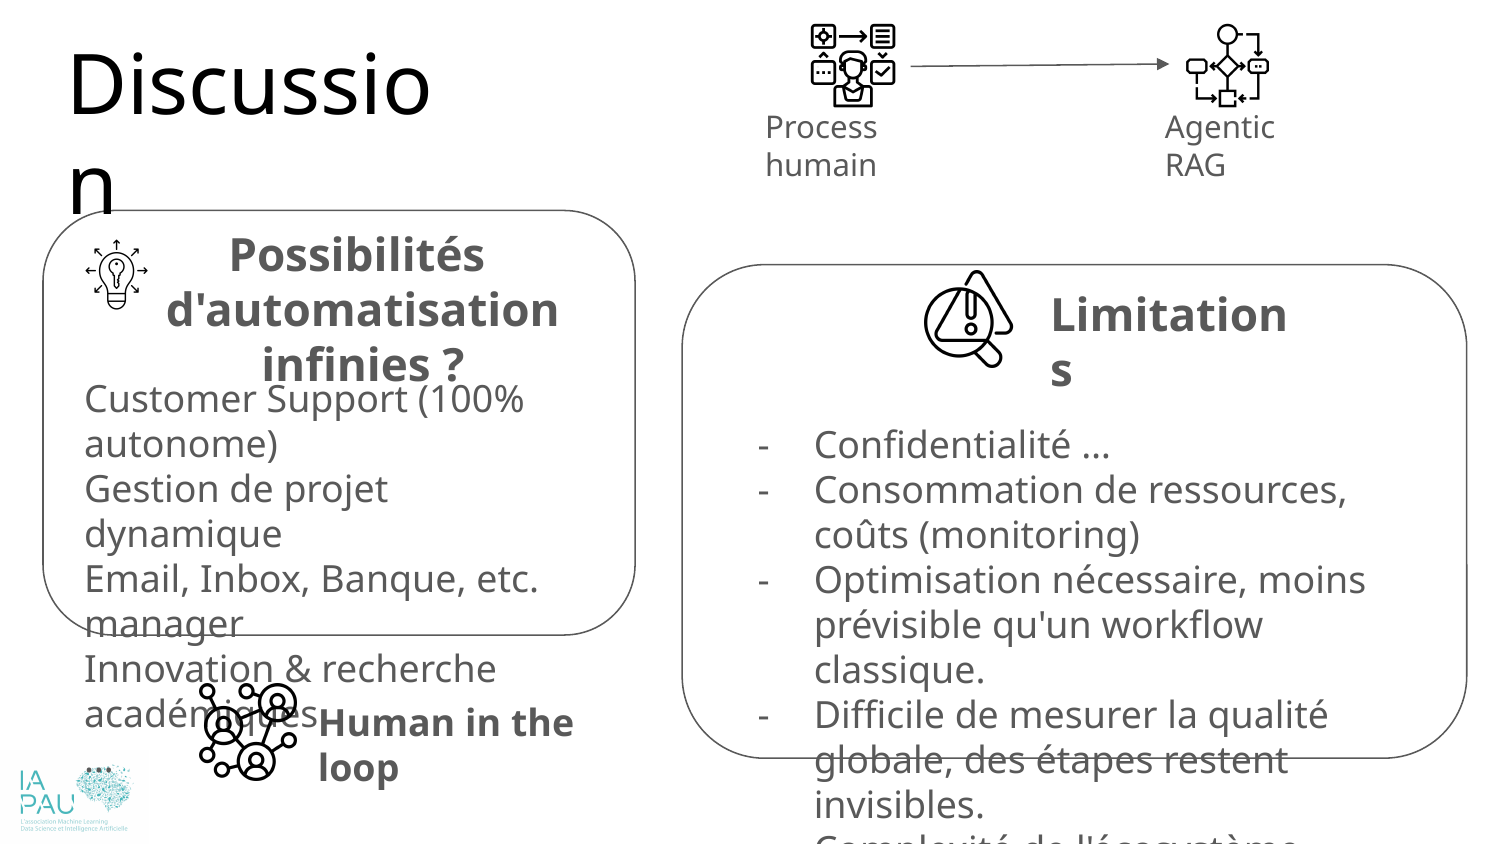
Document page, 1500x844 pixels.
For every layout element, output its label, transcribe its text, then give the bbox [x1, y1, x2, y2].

text_box [71, 621, 607, 636]
text_box Human in the loop [303, 683, 620, 756]
text_box Agentic RAG [1149, 92, 1332, 151]
picture [80, 238, 153, 311]
picture [199, 683, 297, 781]
text_box Customer Support (100% autonome) Gestion de projet dynamique Email, Inbox, Banque, etc. manager Innovation & recherche académiques … [69, 360, 609, 621]
text_box Confidentialité … Consommation de ressources, coûts (monitoring) Optimisation nécessaire, moins prévisible qu'un workflow classique. Difficile de mesurer la qualité globale, des étapes restent invisibles. Complexité de l'écosystème, maturité faible. [723, 406, 1452, 751]
text_box Limitations [1035, 270, 1308, 343]
text_box Possibilités d'automatisation infinies ? [105, 210, 620, 326]
text_box Process humain [750, 92, 969, 165]
picture [1182, 20, 1272, 110]
picture [0, 750, 149, 844]
text_box [730, 751, 1418, 759]
text_box [682, 264, 1467, 748]
title Discussion [51, 15, 479, 141]
text_box [42, 211, 636, 620]
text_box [910, 63, 1170, 67]
picture [919, 270, 1018, 368]
picture [808, 20, 898, 110]
